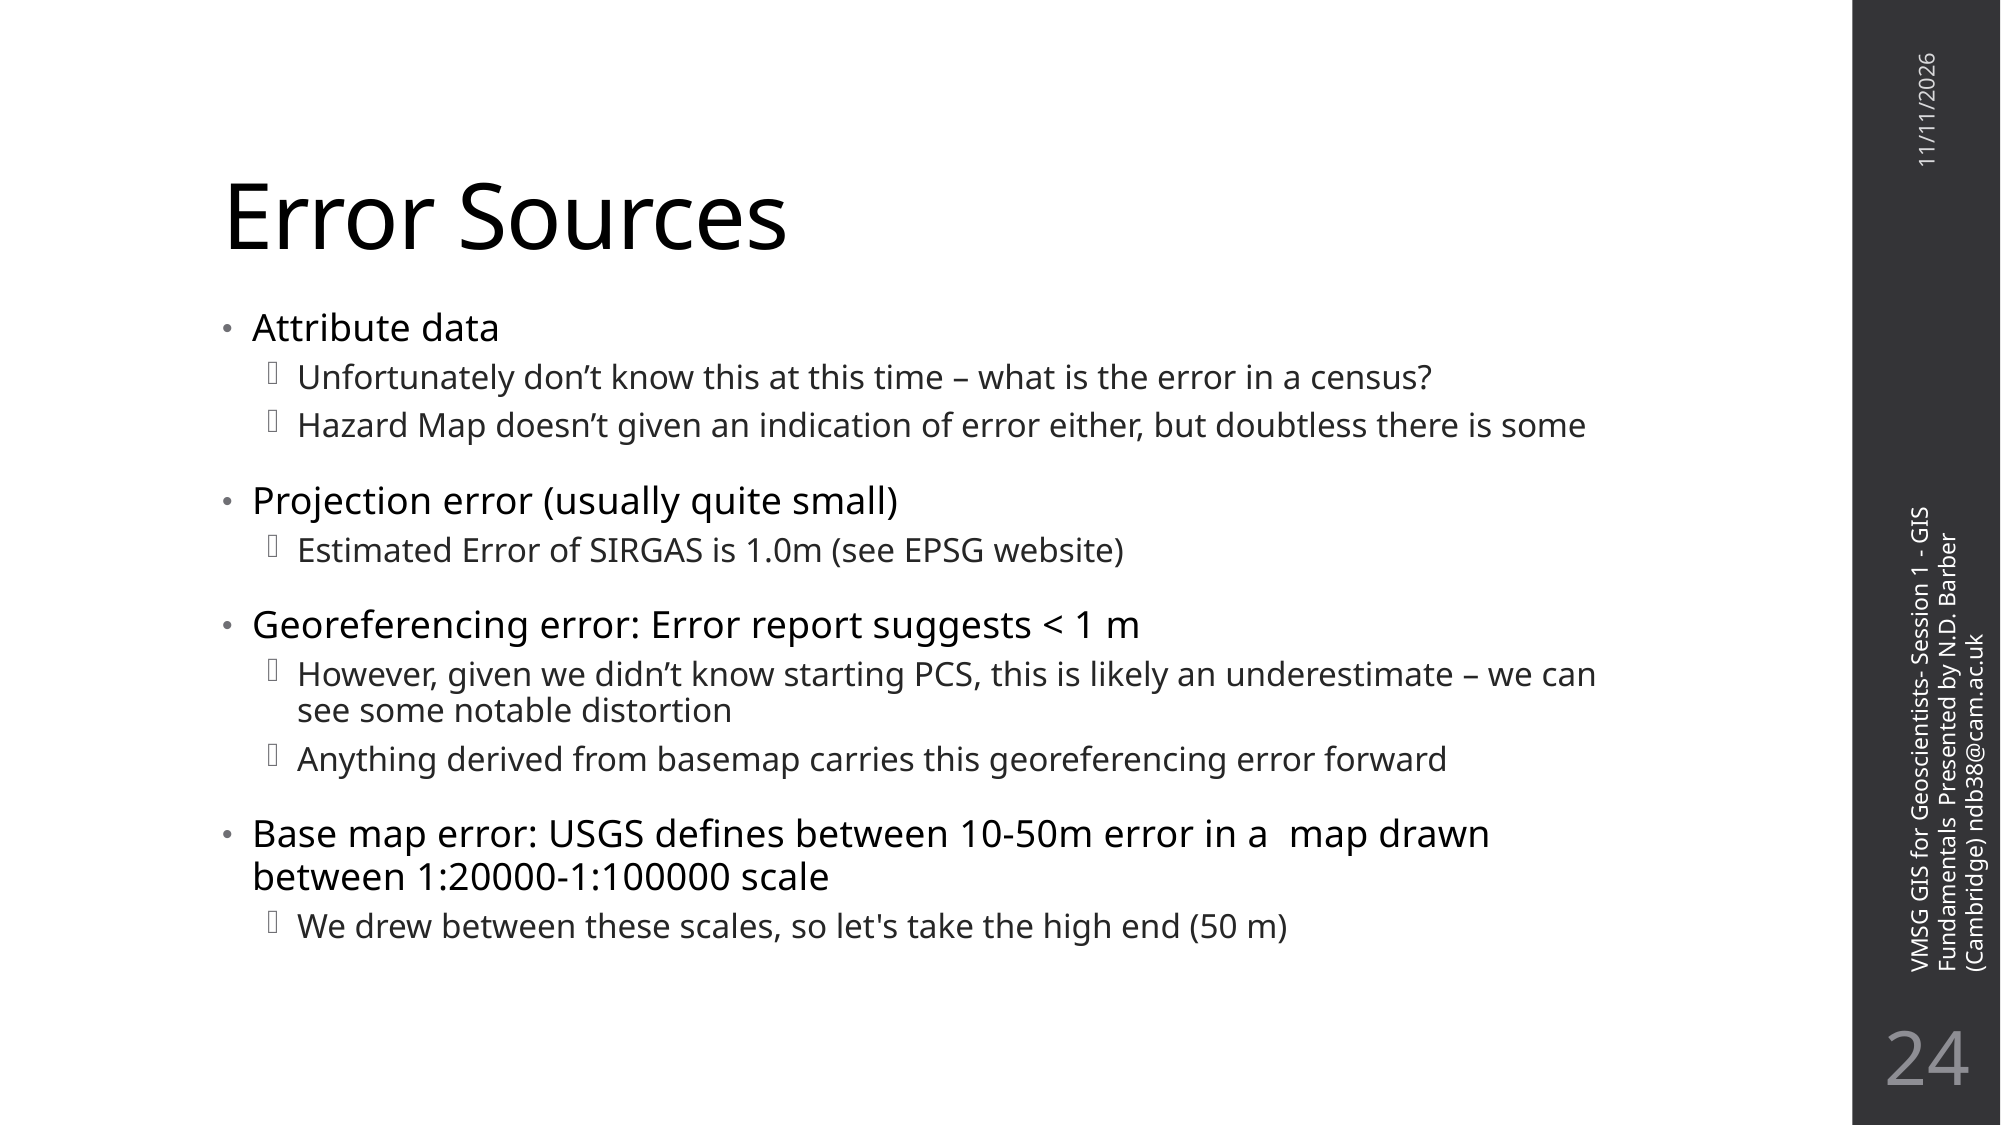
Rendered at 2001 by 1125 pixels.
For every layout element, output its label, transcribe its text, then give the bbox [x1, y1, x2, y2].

footer VMSG GIS for Geoscientists- Session 1 - GIS Fundamentals Presented by N.D. Barber (Cambridge) ndb38@cam.ac.uk [1897, 400, 1958, 988]
slide_number 23 [1852, 1012, 2000, 1110]
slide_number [1897, 37, 1958, 351]
title Error Sources [206, 60, 1797, 278]
list Attribute data Unfortunately don’t know this at this time – what is the error in a census? Hazard Map doesn’t given an indication of error either, but doubtless there is some Projection error (usually quite small) Estimated Error of SIRGAS is 1.0m (see EPSG website) Georeferencing error: Error report suggests < 1 m However, given we didn’t know starting PCS, this is likely an underestimate – we can see some notable distortion Anything derived from basemap carries this georeferencing error forward Base map error: USGS defines between 10-50m error in a map drawn between 1:20000-1:100000 scale We drew between these scales, so let's take the high end (50 m) [206, 299, 1617, 1014]
